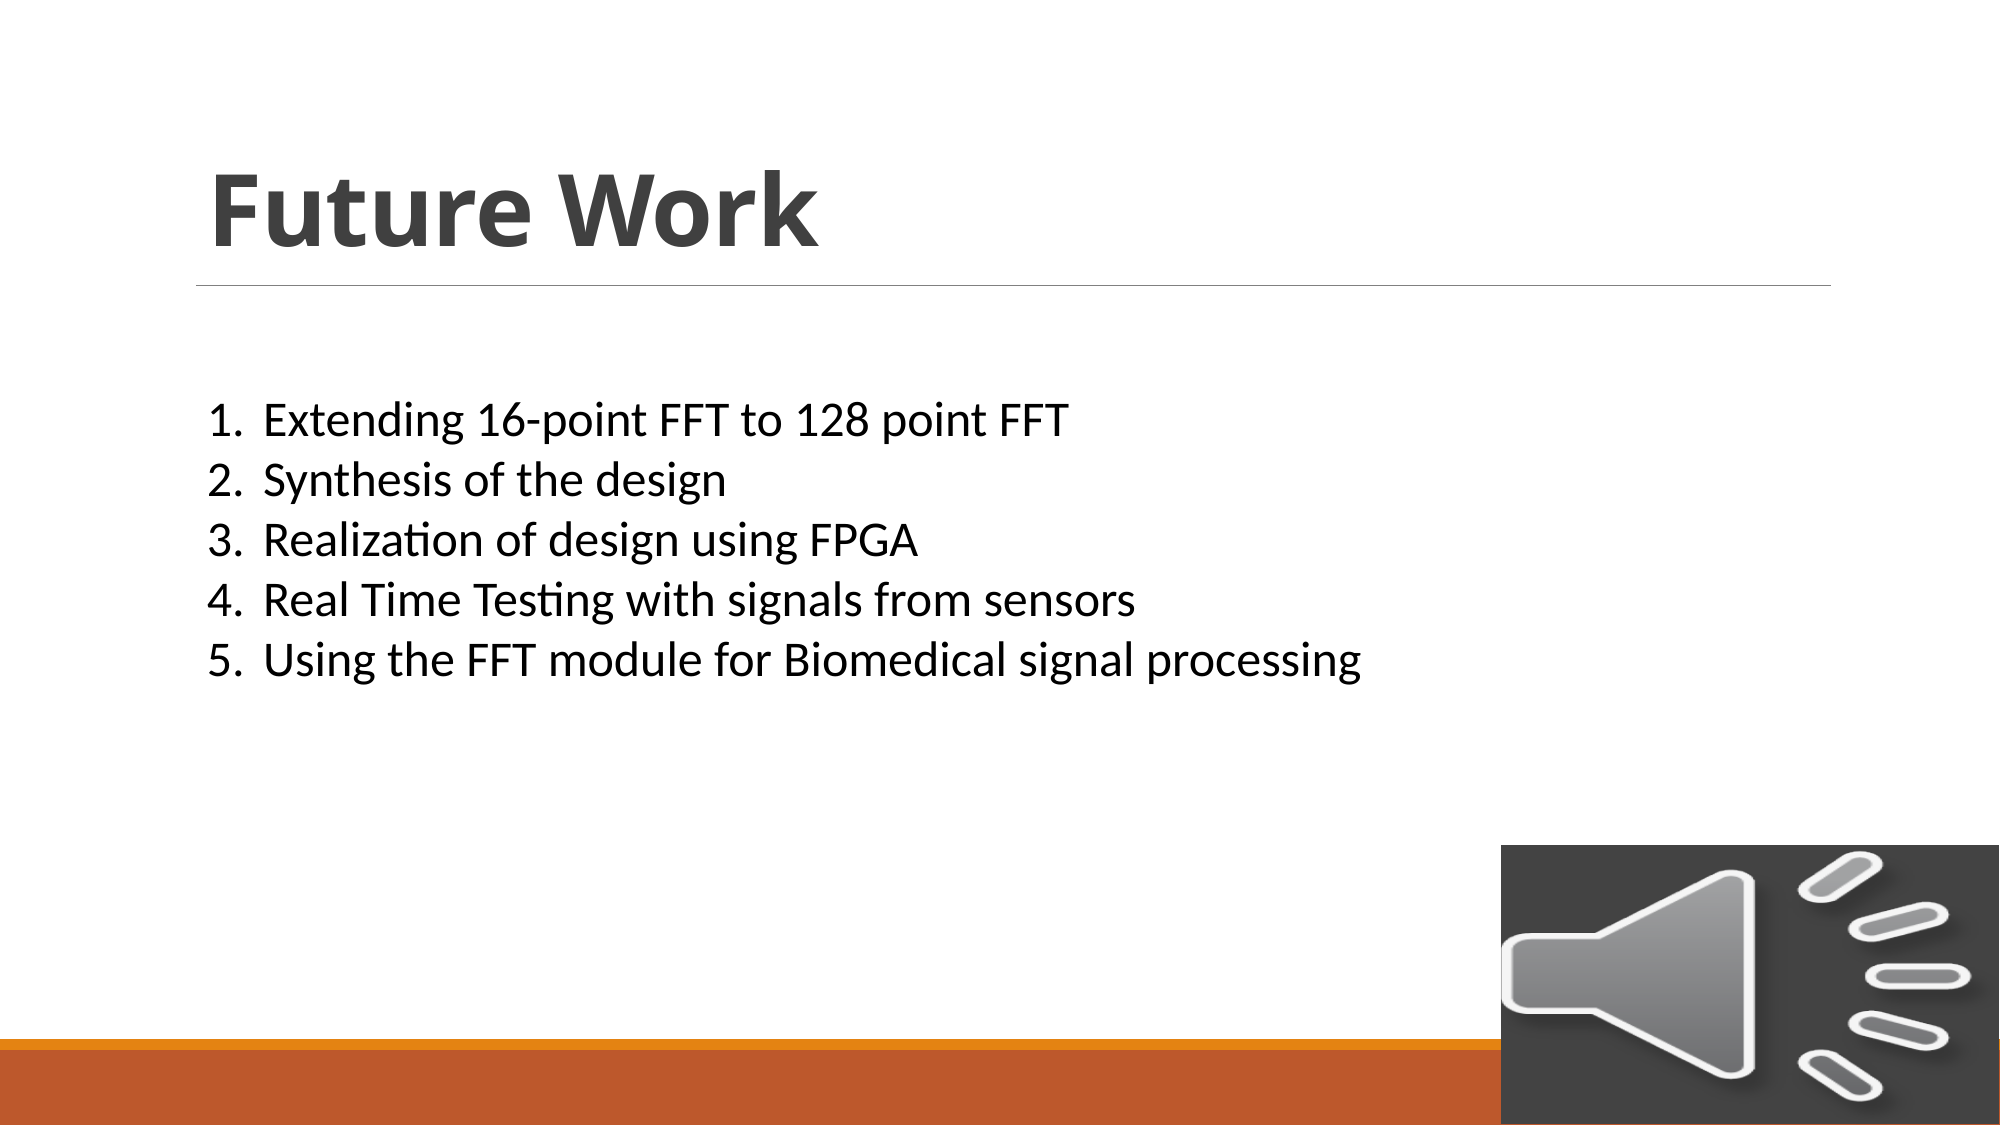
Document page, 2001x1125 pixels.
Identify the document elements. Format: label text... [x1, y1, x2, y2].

picture [1499, 843, 2000, 1125]
title Future Work [192, 75, 1774, 275]
text_box Extending 16-point FFT to 128 point FFT Synthesis of the design Realization of design using FPGA Real Time Testing with signals from sensors Using the FFT module for Biomedical signal processing [192, 379, 1802, 695]
